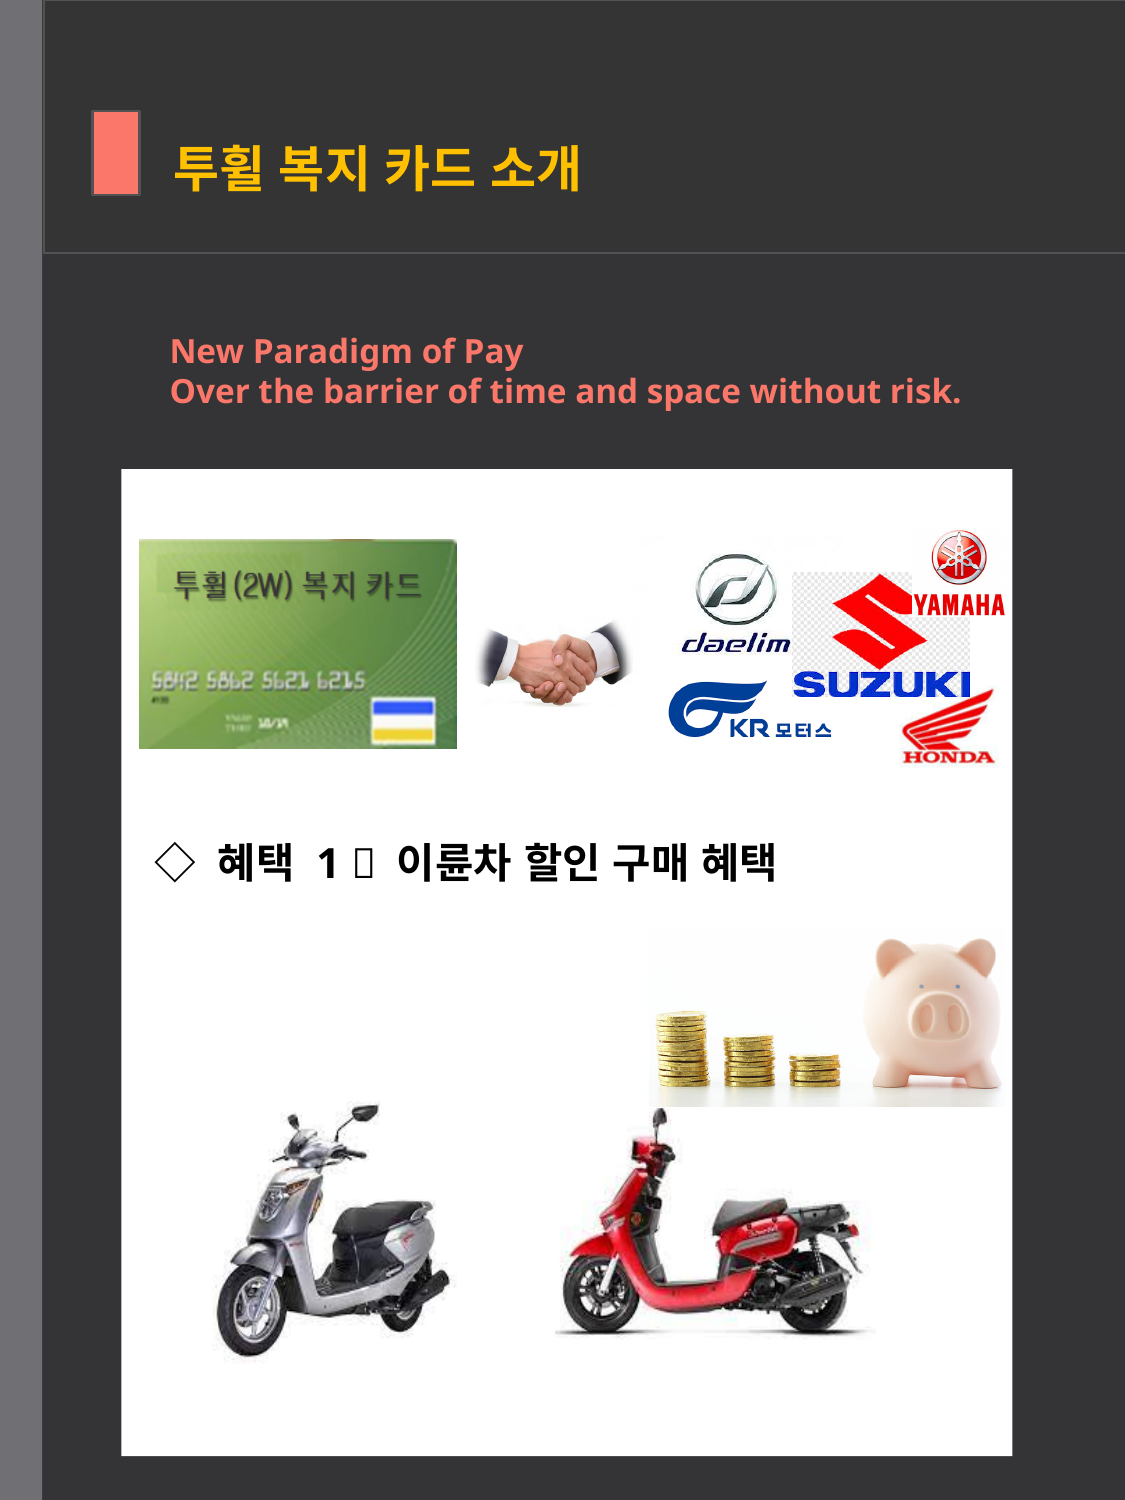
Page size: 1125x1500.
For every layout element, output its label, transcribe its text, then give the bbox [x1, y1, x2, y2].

text_box [91, 110, 141, 196]
picture [210, 1101, 458, 1365]
picture [554, 926, 1007, 1342]
text_box [121, 469, 1013, 1457]
text_box ◇ 혜택 1  이륜차 할인 구매 혜택 [139, 829, 879, 895]
picture [139, 539, 458, 750]
text_box 투휠 복지 카드 소개 [158, 130, 599, 206]
text_box [43, 0, 1125, 254]
text_box New Paradigm of Pay Over the barrier of time and space without risk. [154, 322, 978, 418]
picture [474, 528, 1006, 769]
